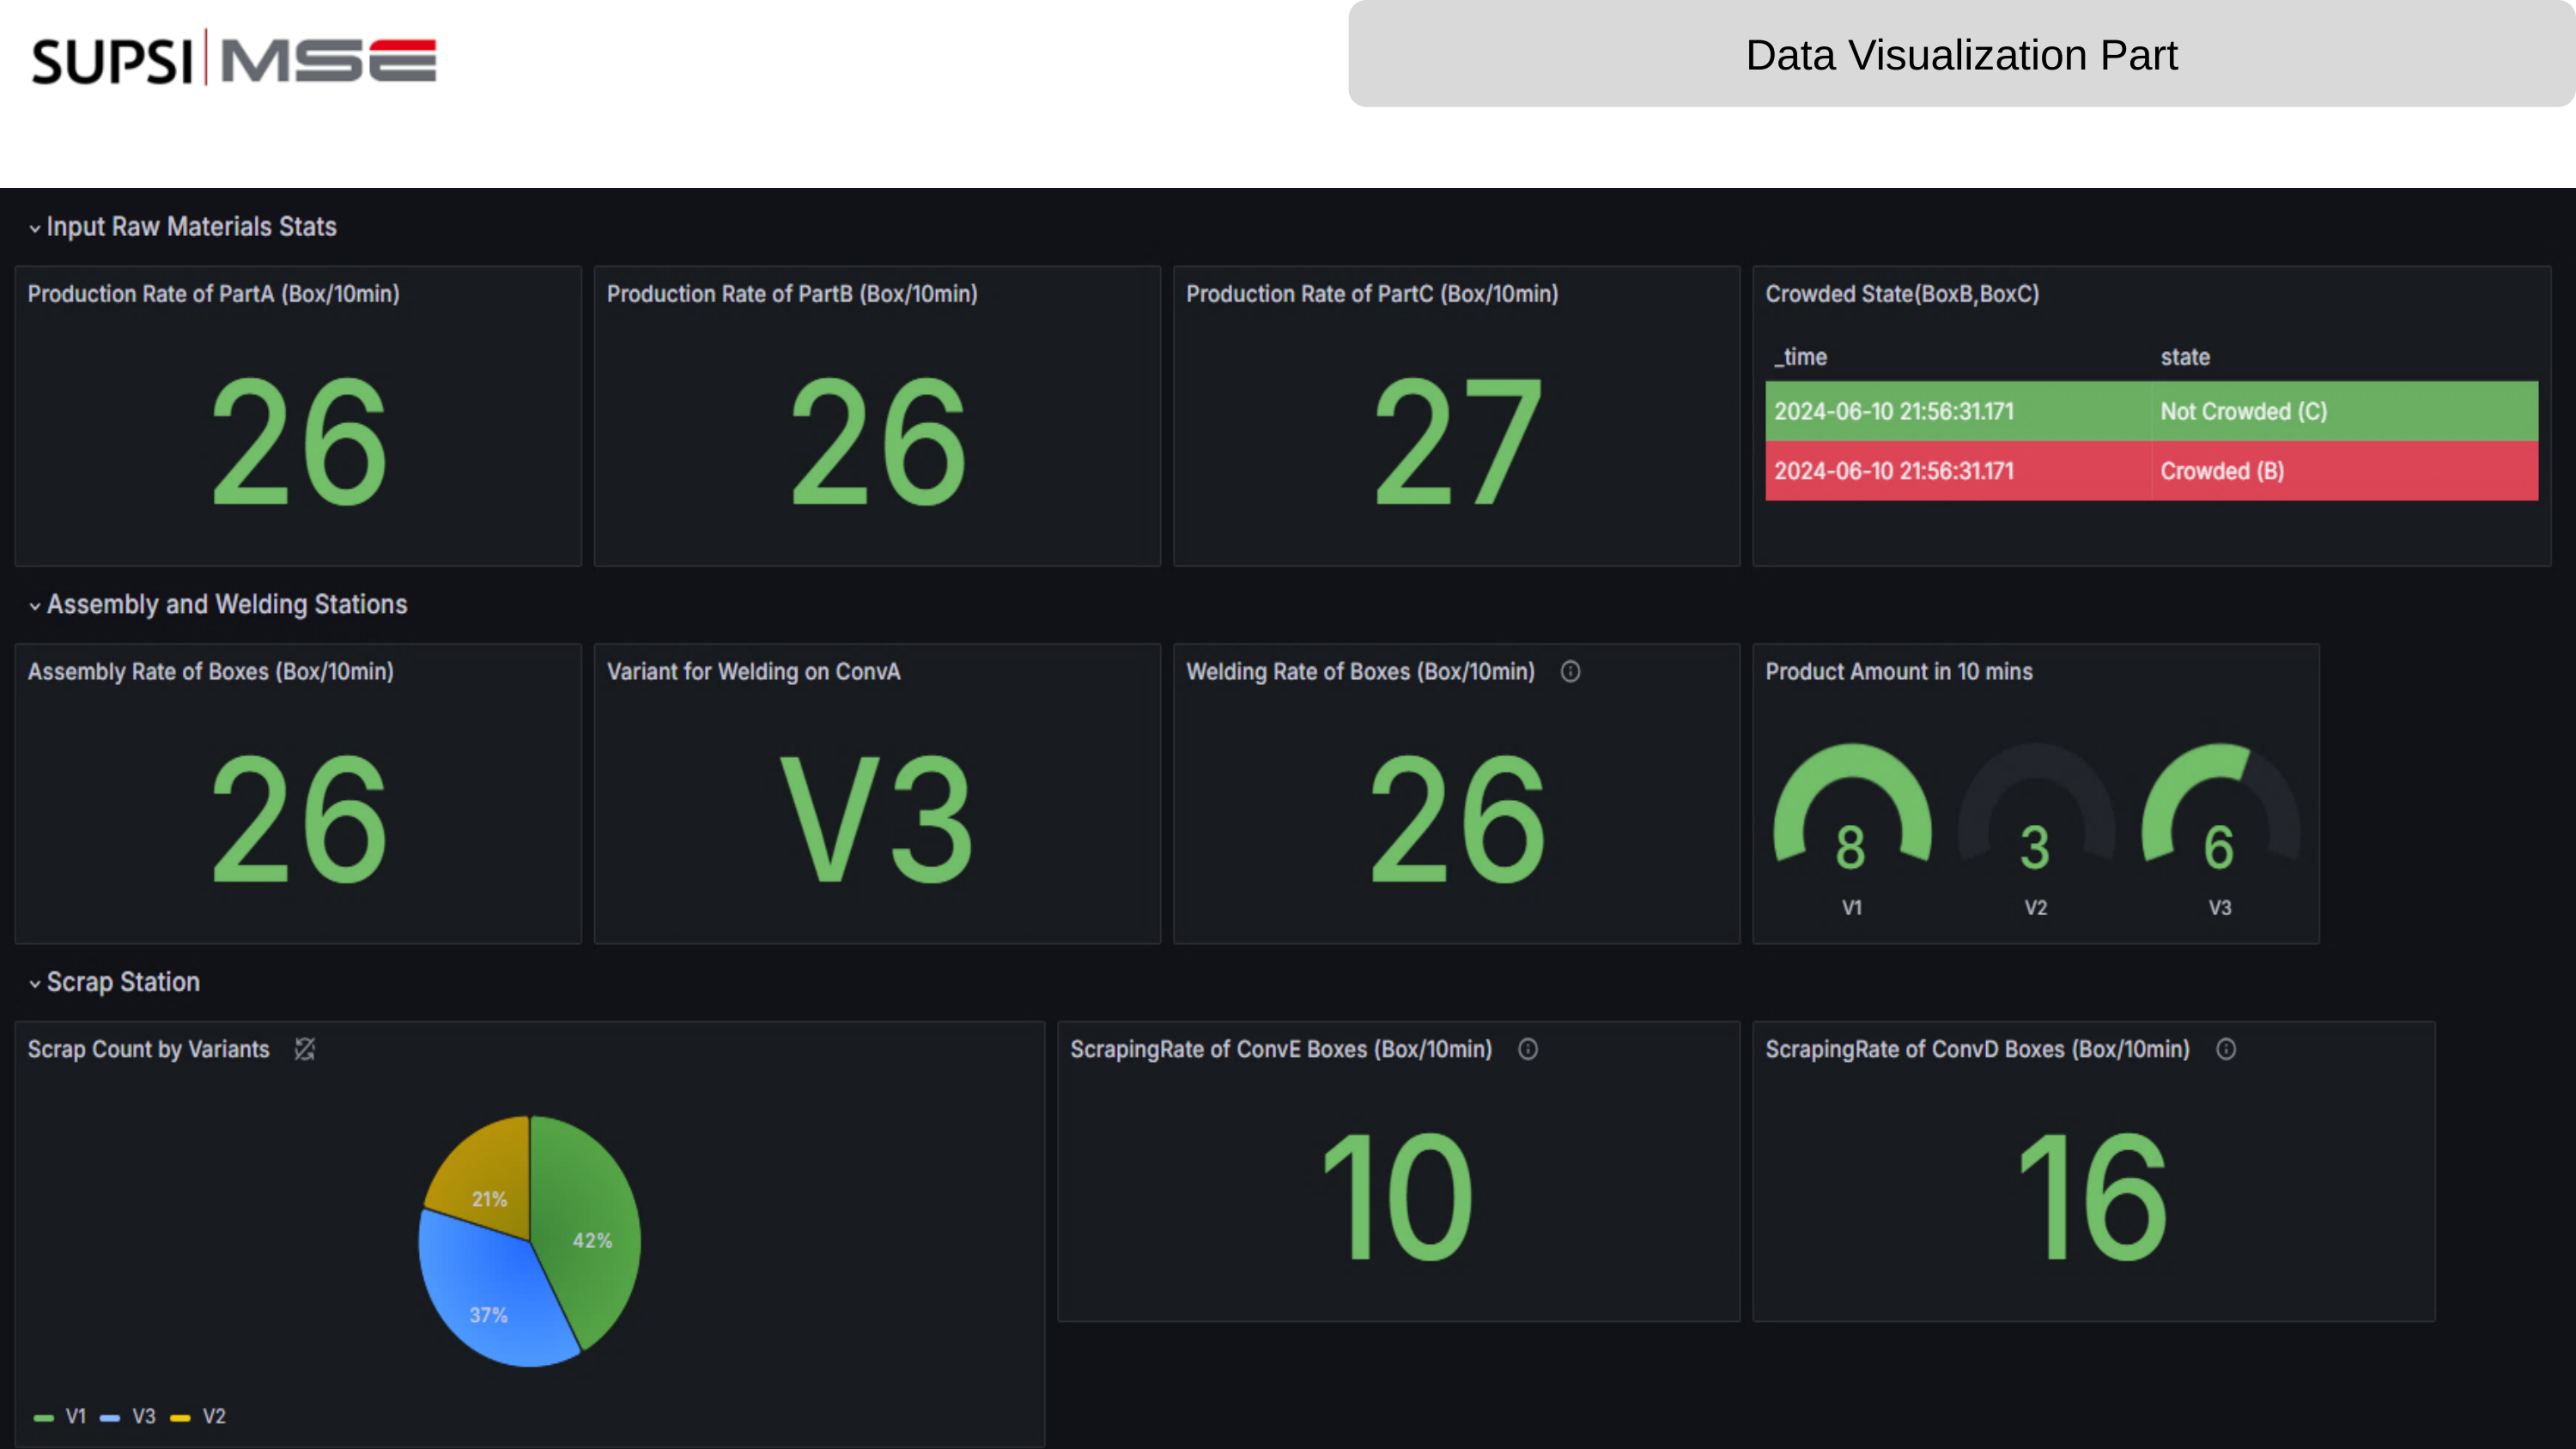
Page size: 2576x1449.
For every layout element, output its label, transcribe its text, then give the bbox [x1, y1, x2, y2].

text_box Data Visualization Part [1437, 21, 2488, 86]
text_box [1346, 0, 2576, 109]
picture [26, 20, 444, 107]
picture [0, 188, 2576, 1449]
